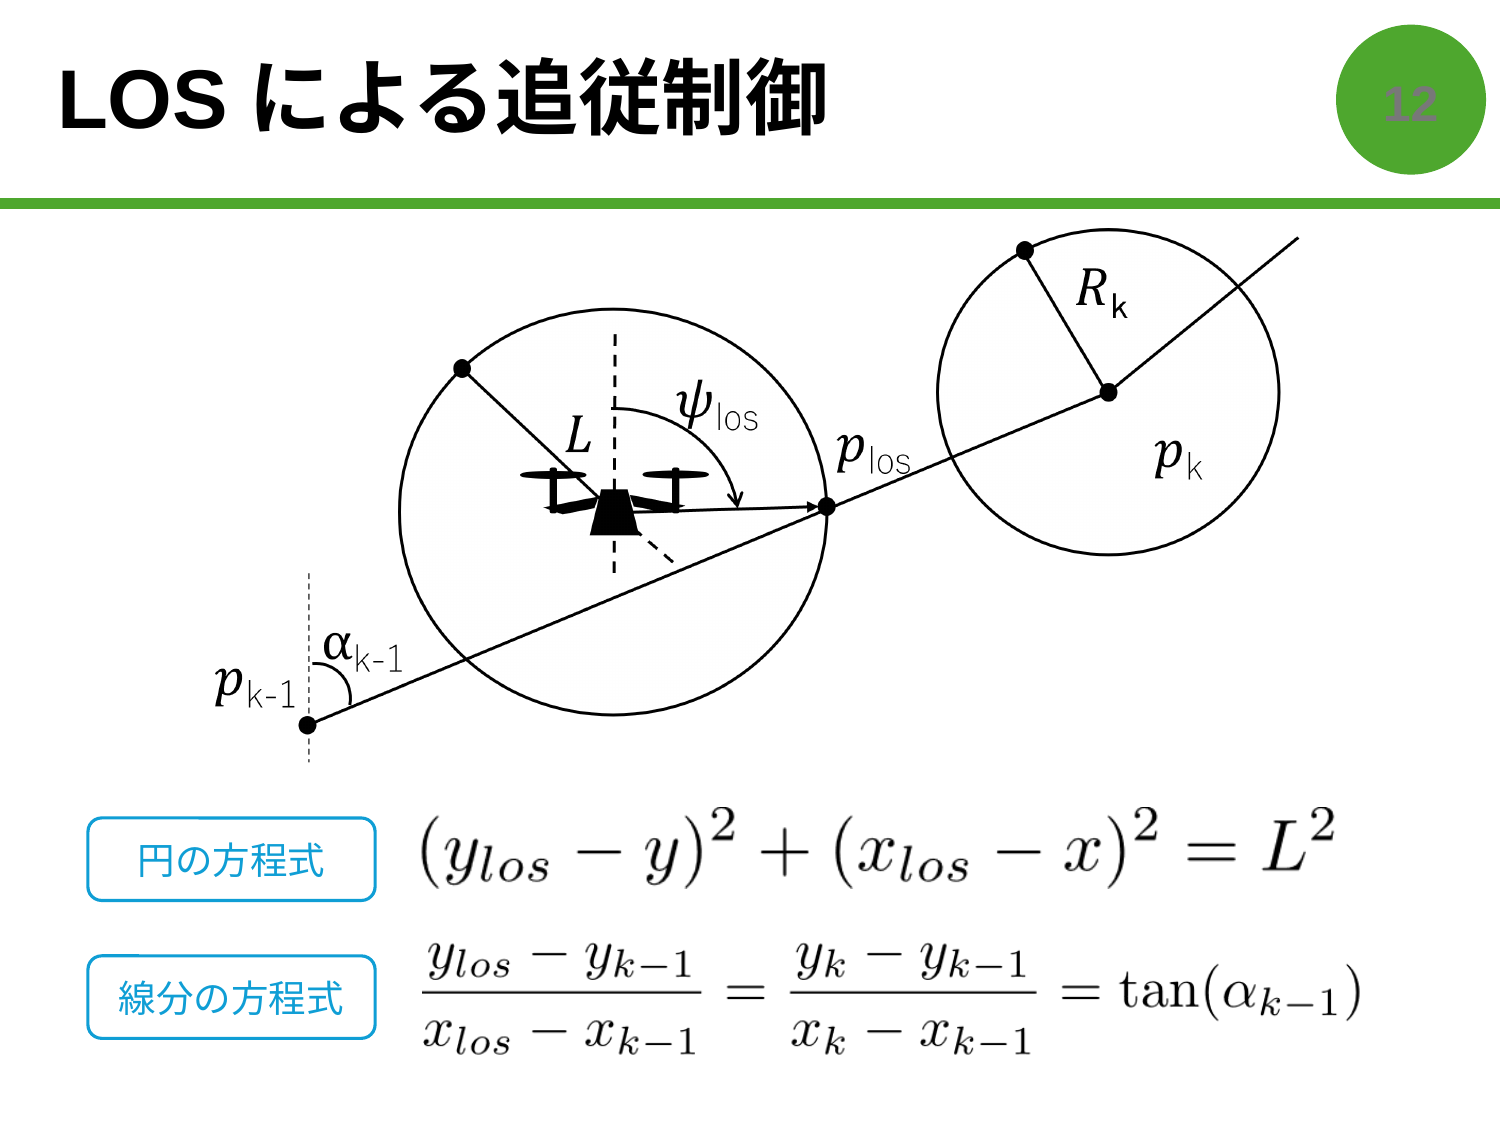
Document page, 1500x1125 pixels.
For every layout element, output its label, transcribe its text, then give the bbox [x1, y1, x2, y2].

text_box 円の方程式 [86, 816, 377, 903]
slide_number 11 [1364, 71, 1458, 132]
picture [414, 807, 1337, 889]
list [200, 228, 1300, 764]
picture [422, 934, 1366, 1060]
text_box 線分の方程式 [86, 954, 377, 1040]
title LOSによる追従制御 [42, 28, 1337, 175]
